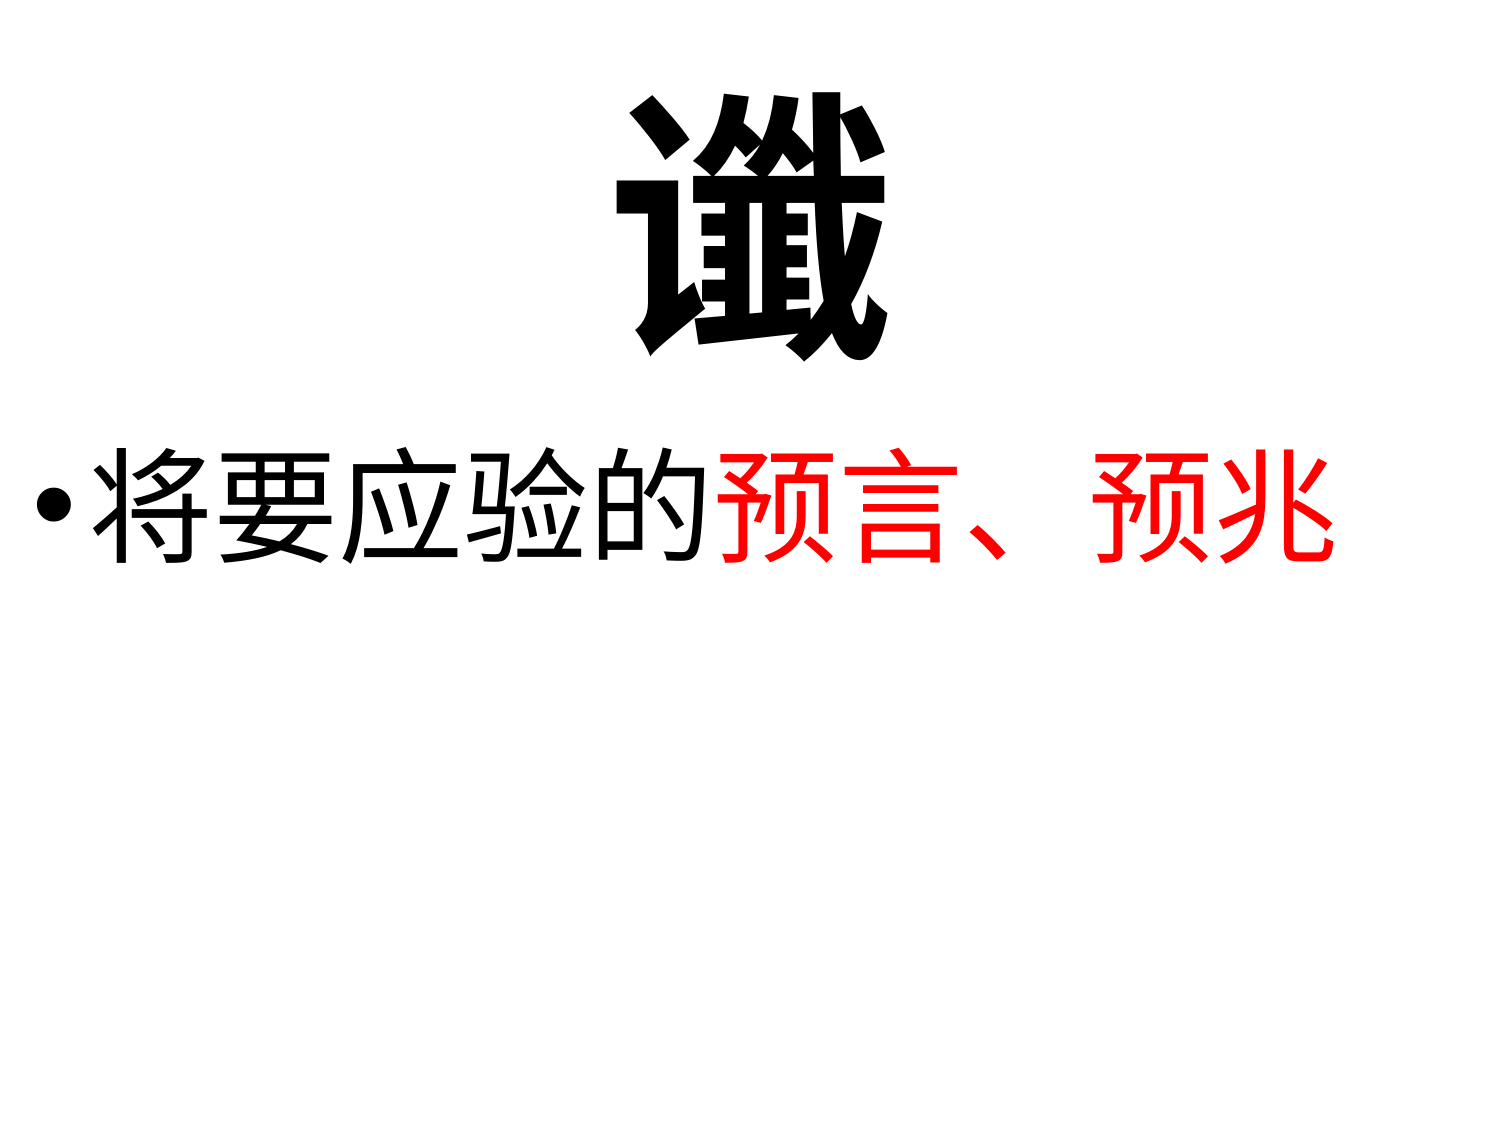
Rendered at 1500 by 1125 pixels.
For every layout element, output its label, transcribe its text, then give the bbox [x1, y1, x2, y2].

title 谶 [75, 45, 1425, 398]
list 将要应验的预言、预兆 [17, 420, 1471, 1005]
